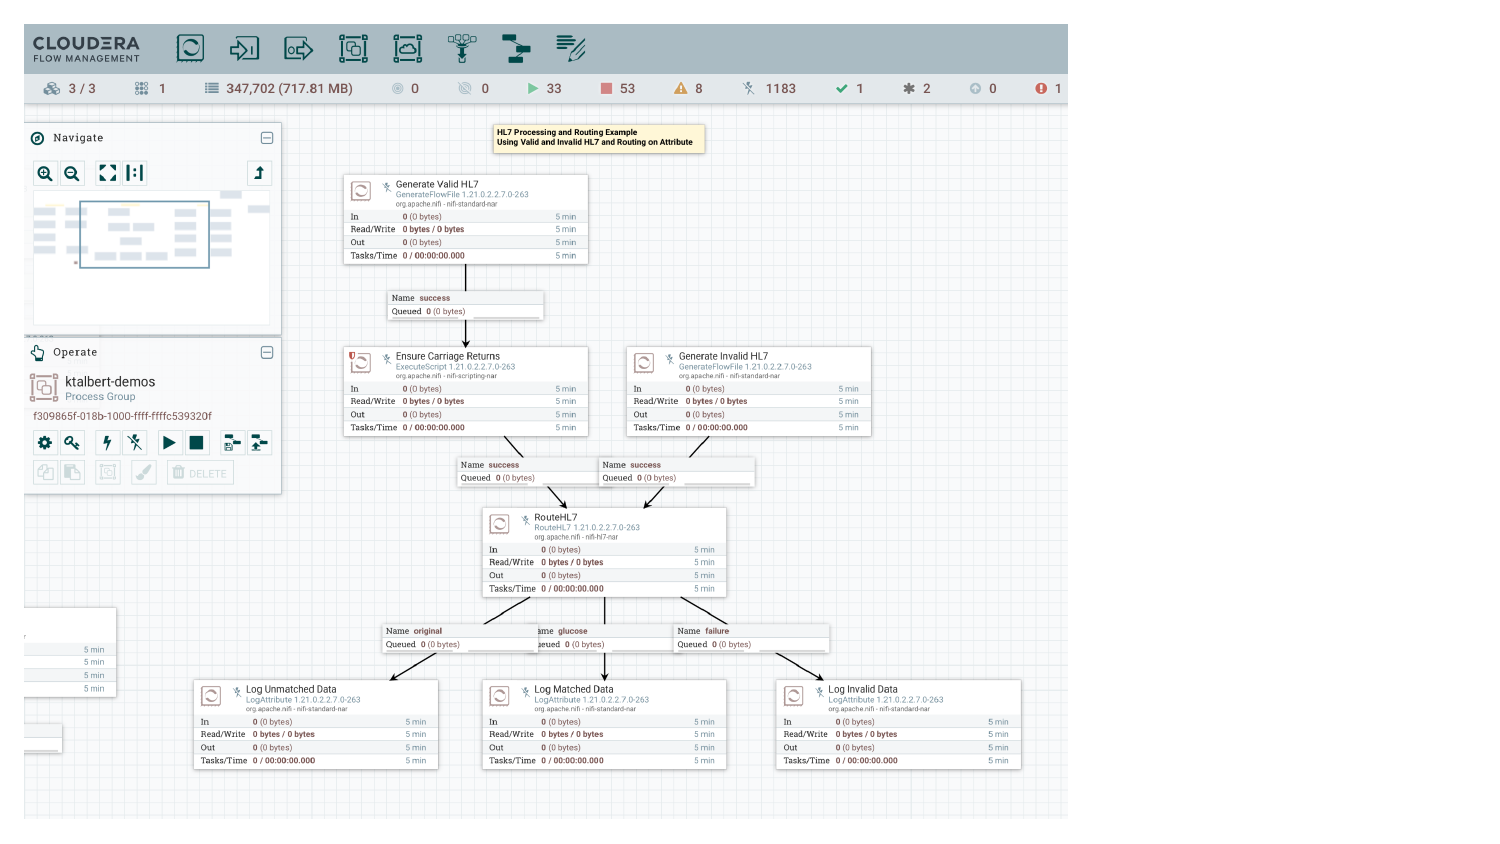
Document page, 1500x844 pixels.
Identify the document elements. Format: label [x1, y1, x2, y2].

picture [24, 24, 1068, 819]
